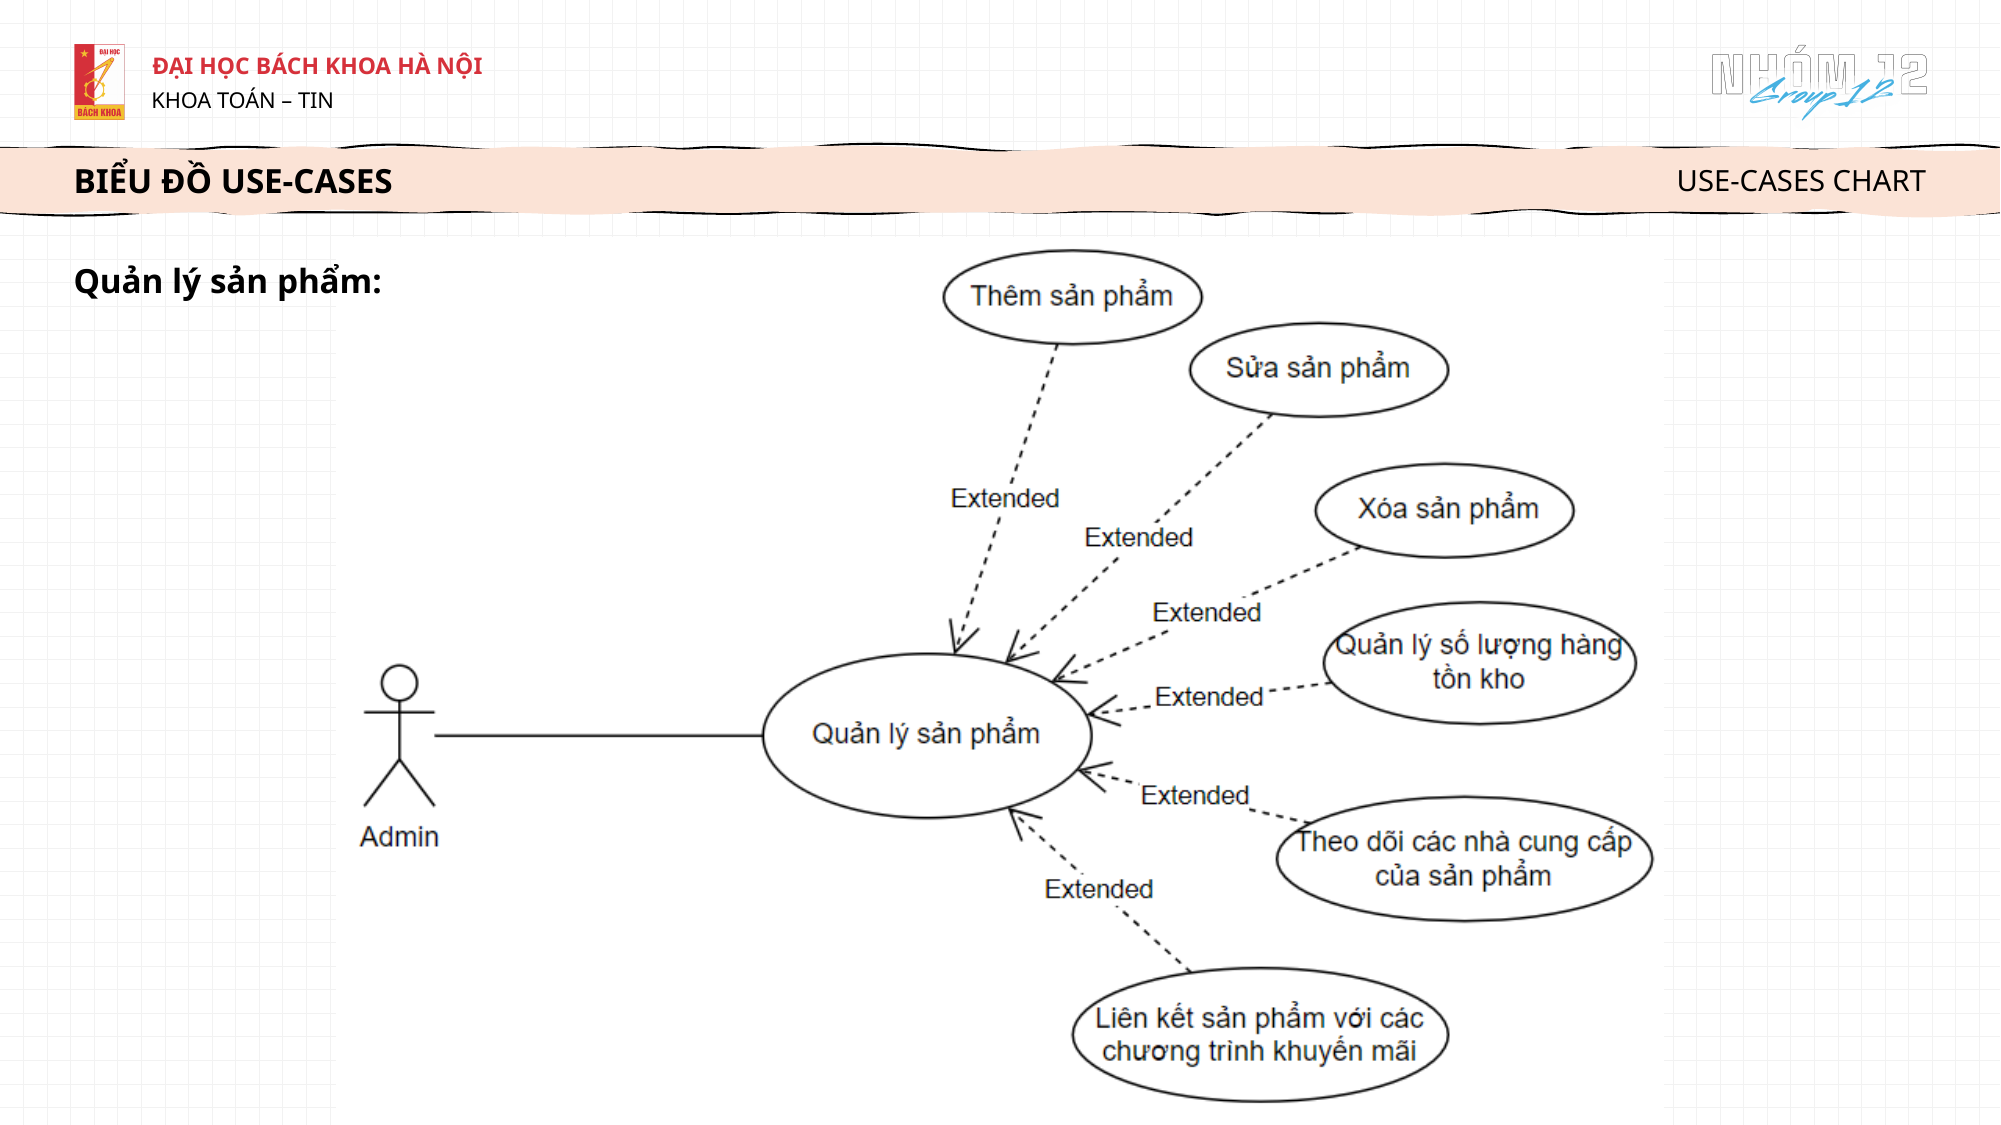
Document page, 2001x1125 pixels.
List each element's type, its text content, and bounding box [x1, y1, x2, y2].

picture [336, 236, 1664, 1125]
text_box USE-CASES CHART [1212, 154, 1942, 205]
text_box [0, 142, 2000, 218]
text_box BIỂU ĐỒ USE-CASES [58, 152, 1625, 208]
picture [1684, 35, 1955, 149]
text_box Quản lý sản phẩm: [58, 253, 336, 308]
text_box ĐẠI HỌC BÁCH KHOA HÀ NỘI [137, 44, 784, 87]
picture [73, 43, 126, 121]
text_box KHOA TOÁN – TIN [136, 79, 725, 121]
